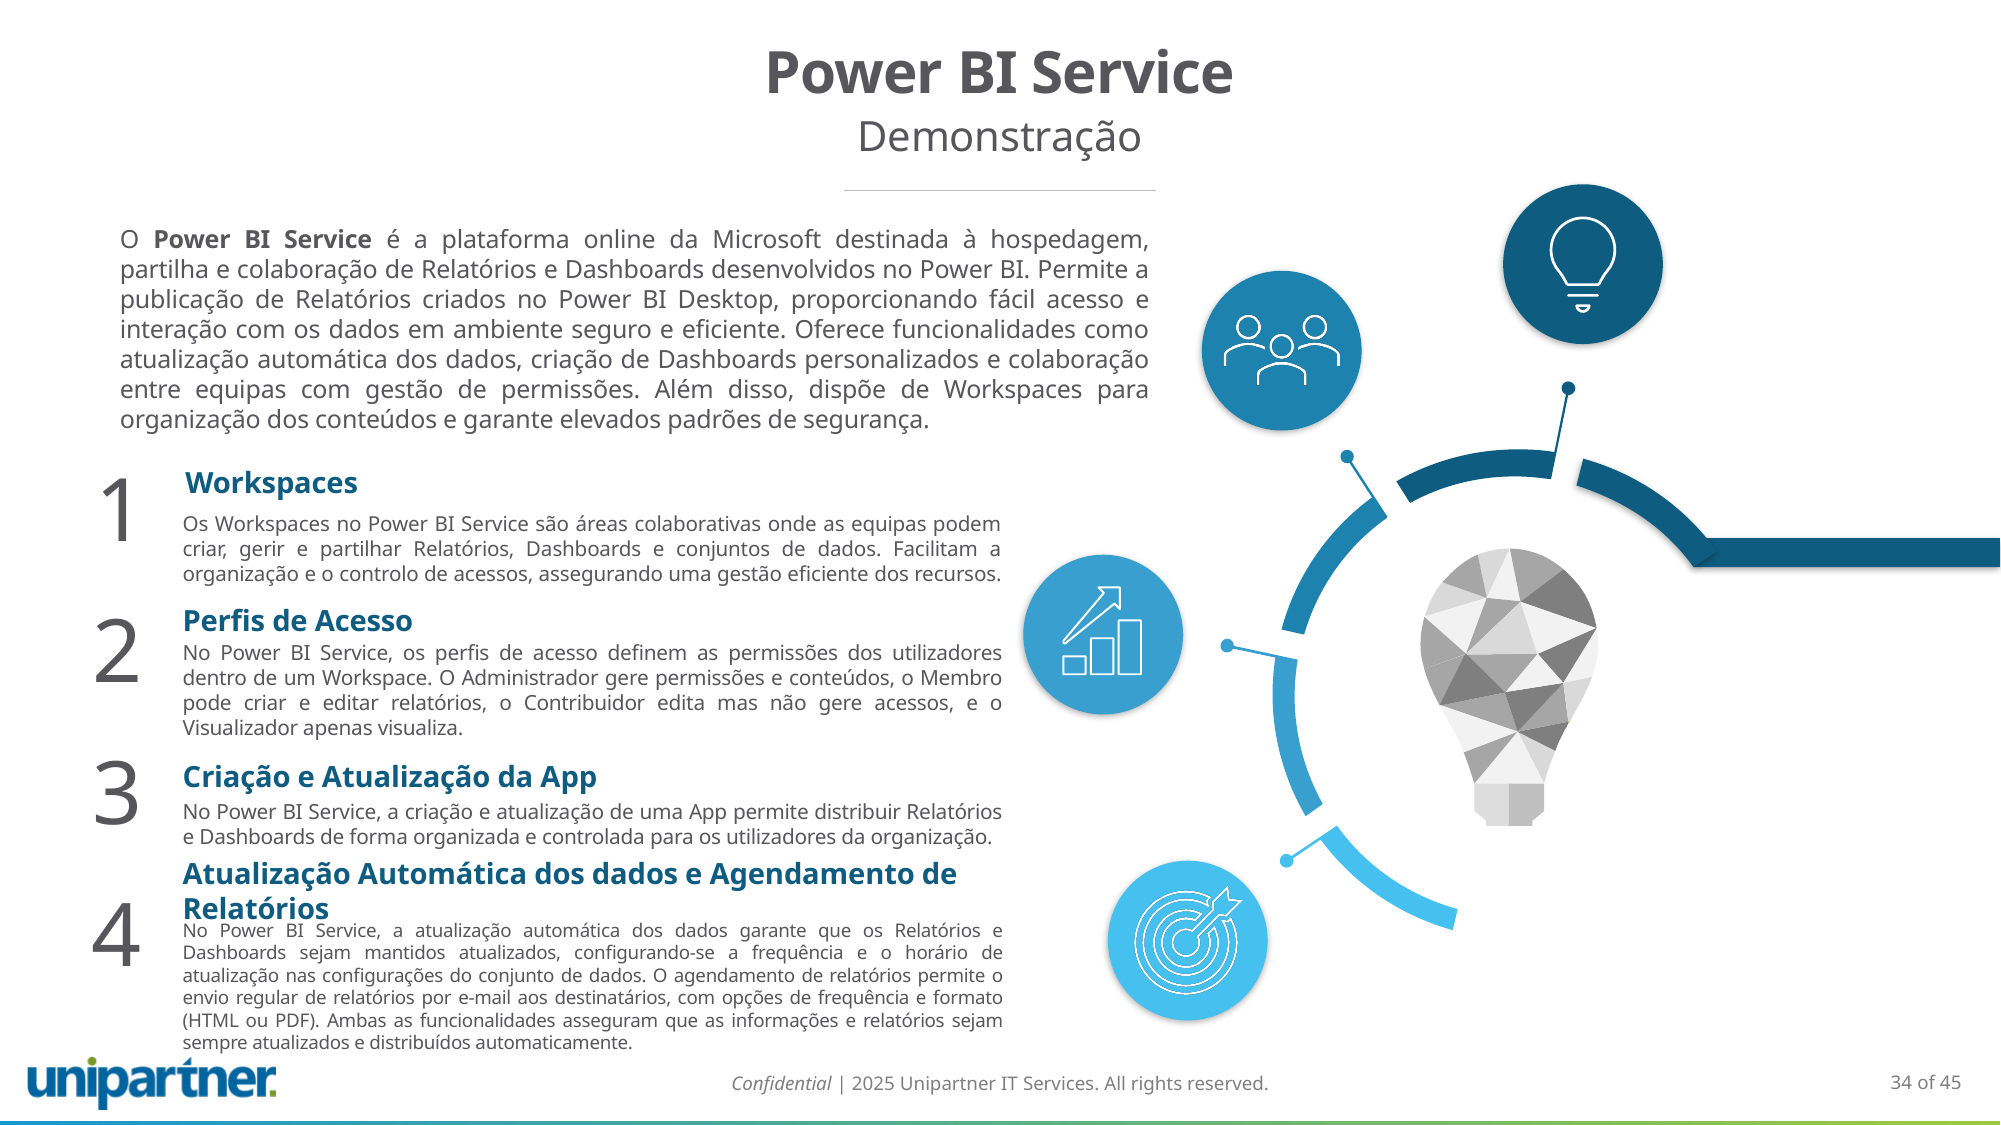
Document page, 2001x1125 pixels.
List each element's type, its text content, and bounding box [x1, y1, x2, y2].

list Atualização Automática dos dados e Agendamento de Relatórios [167, 874, 1042, 906]
list O Power BI Service é a plataforma online da Microsoft destinada à hospedagem, partilha e colaboração de Relatórios e Dashboards desenvolvidos no Power BI. Permite a publicação de Relatórios criados no Power BI Desktop, proporcionando fácil acesso e interação com os dados em ambiente seguro e eficiente. Oferece funcionalidades como atualização automática dos dados, criação de Dashboards personalizados e colaboração entre equipas com gestão de permissões. Além disso, dispõe de Workspaces para organização dos conteúdos e garante elevados padrões de segurança. [105, 216, 1165, 442]
list Workspaces [170, 458, 1045, 506]
list Perfis de Acesso [167, 602, 1042, 638]
list Criação e Atualização da App [167, 758, 1042, 793]
title Power BI Service [150, 40, 1850, 102]
picture [1215, 284, 1348, 417]
list No Power BI Service, a atualização automática dos dados garante que os Relatórios e Dashboards sejam mantidos atualizados, configurando-se a frequência e o horário de atualização nas configurações do conjunto de dados. O agendamento de relatórios permite o envio regular de relatórios por e-mail aos destinatários, com opções de frequência e formato (HTML ou PDF). Ambas as funcionalidades asseguram que as informações e relatórios sejam sempre atualizados e distribuídos automaticamente. [167, 911, 1017, 1062]
list No Power BI Service, os perfis de acesso definem as permissões dos utilizadores dentro de um Workspace. O Administrador gere permissões e conteúdos, o Membro pode criar e editar relatórios, o Contribuidor edita mas não gere acessos, e o Visualizador apenas visualiza. [167, 638, 1017, 750]
picture [27, 1056, 276, 1110]
picture [1124, 876, 1252, 1005]
list No Power BI Service, a criação e atualização de uma App permite distribuir Relatórios e Dashboards de forma organizada e controlada para os utilizadores da organização. [167, 793, 1017, 883]
list Os Workspaces no Power BI Service são áreas colaborativas onde as equipas podem criar, gerir e partilhar Relatórios, Dashboards e conjuntos de dados. Facilitam a organização e o controlo de acessos, assegurando uma gestão eficiente dos recursos. [167, 503, 1017, 600]
text_box Demonstração [150, 102, 1850, 174]
